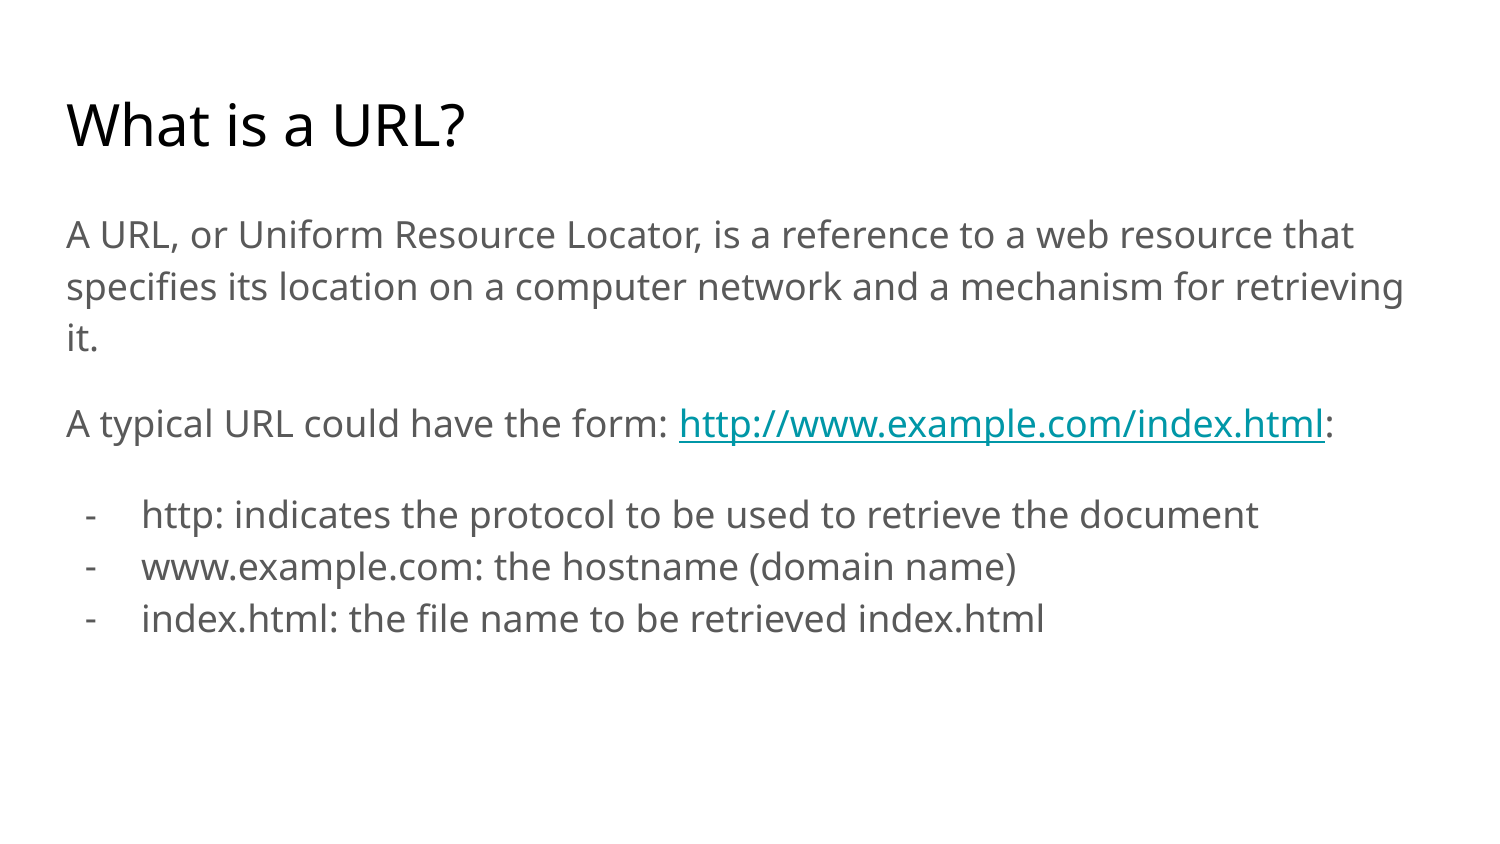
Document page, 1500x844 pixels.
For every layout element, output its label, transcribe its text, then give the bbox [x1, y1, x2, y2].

title What is a URL? [51, 72, 1449, 167]
list A URL, or Uniform Resource Locator, is a reference to a web resource that specifies its location on a computer network and a mechanism for retrieving it. A typical URL could have the form: http://www.example.com/index.html: http: indicates the protocol to be used to retrieve the document www.example.com: the hostname (domain name) index.html: the file name to be retrieved index.html [51, 189, 1449, 750]
